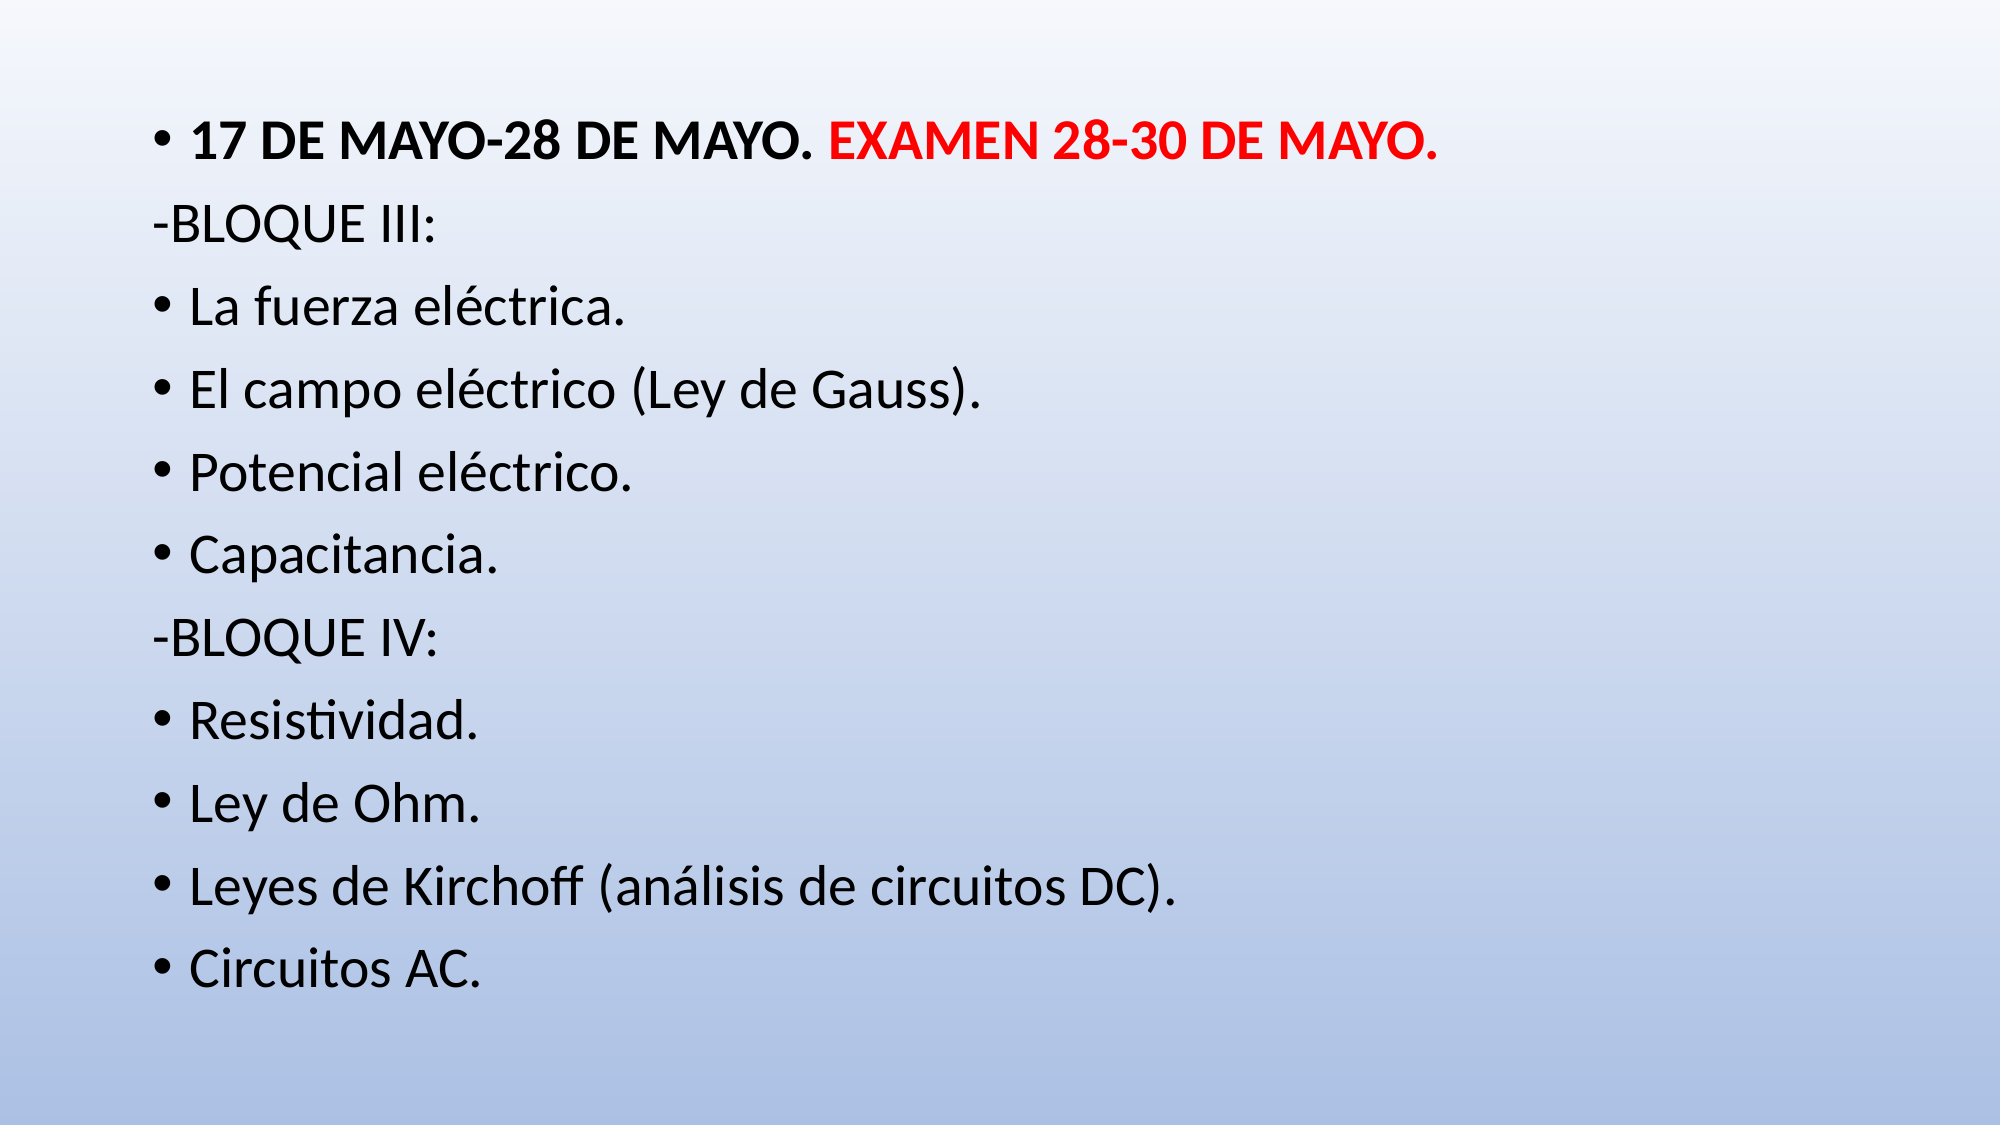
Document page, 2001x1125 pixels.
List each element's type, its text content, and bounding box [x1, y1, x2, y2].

list 17 DE MAYO-28 DE MAYO. EXAMEN 28-30 DE MAYO. -BLOQUE III: La fuerza eléctrica. El campo eléctrico (Ley de Gauss). Potencial eléctrico. Capacitancia. -BLOQUE IV: Resistividad. Ley de Ohm. Leyes de Kirchoff (análisis de circuitos DC). Circuitos AC. [137, 102, 1863, 1014]
